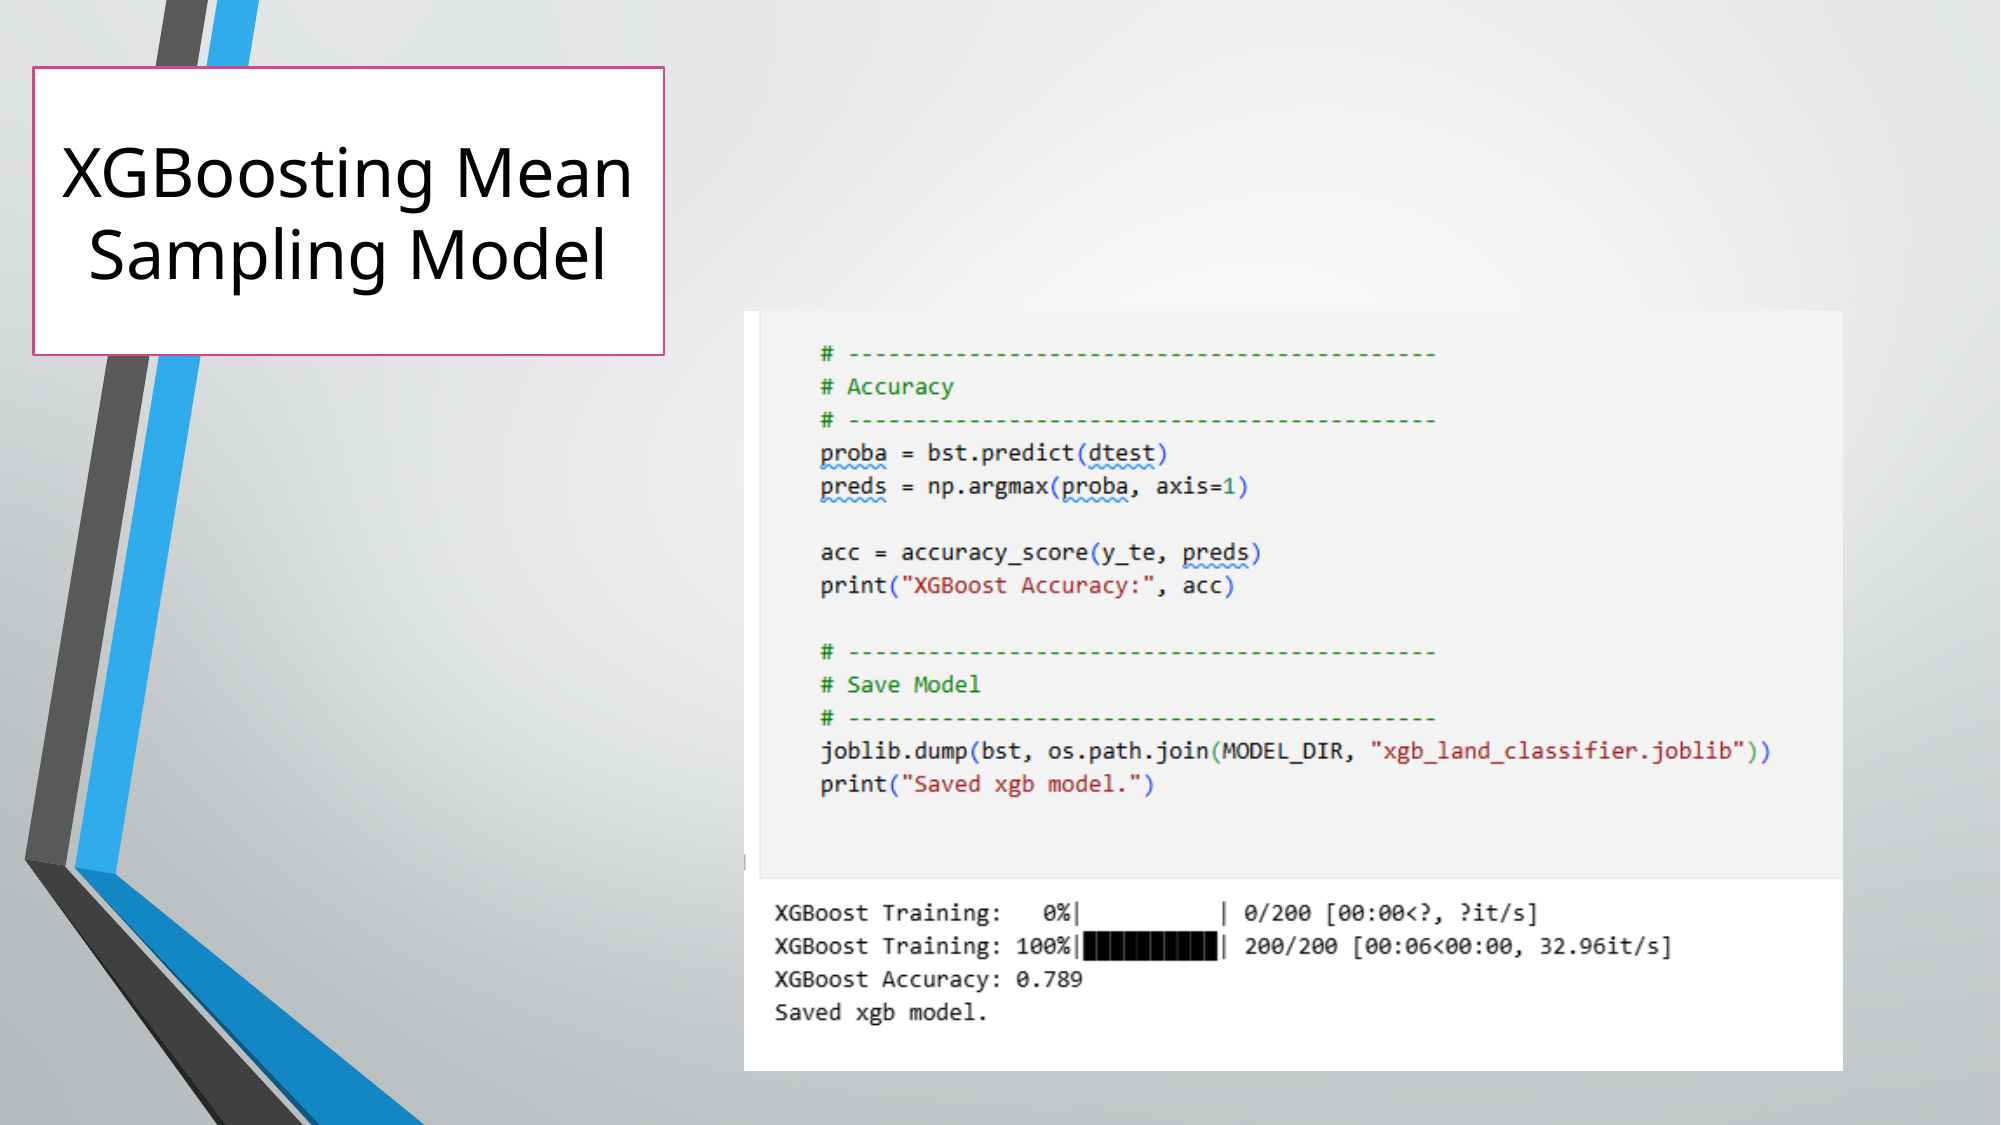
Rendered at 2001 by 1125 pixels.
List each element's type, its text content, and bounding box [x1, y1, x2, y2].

picture [743, 311, 1843, 1072]
title XGBoosting Mean Sampling Model [32, 66, 665, 356]
